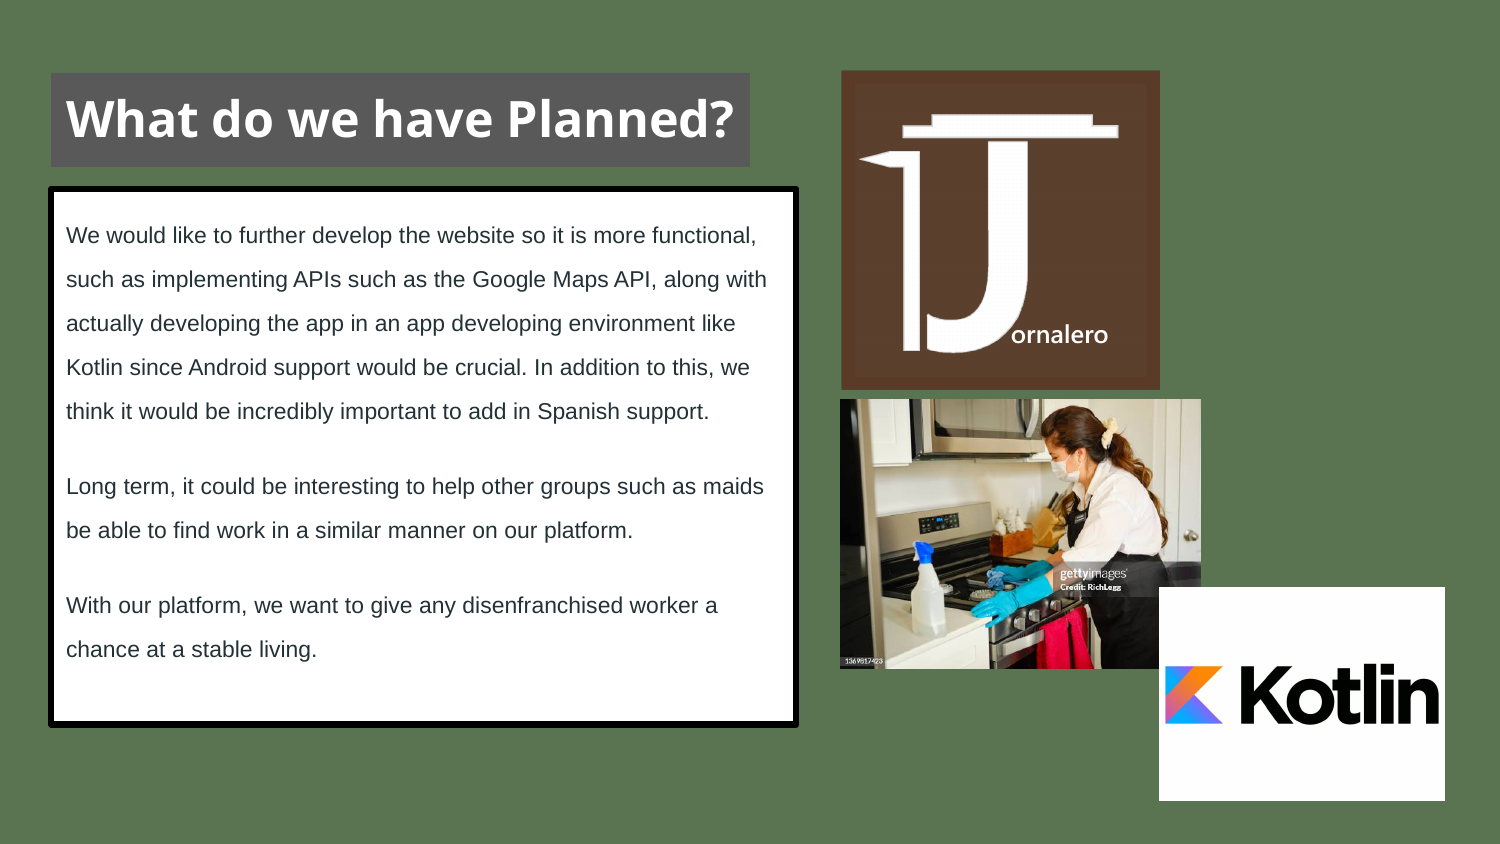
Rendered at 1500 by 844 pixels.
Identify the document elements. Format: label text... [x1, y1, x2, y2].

picture [840, 27, 1445, 802]
list We would like to further develop the website so it is more functional, such as implementing APIs such as the Google Maps API, along with actually developing the app in an app developing environment like Kotlin since Android support would be crucial. In addition to this, we think it would be incredibly important to add in Spanish support. Long term, it could be interesting to help other groups such as maids be able to find work in a similar manner on our platform. With our platform, we want to give any disenfranchised worker a chance at a stable living. [51, 189, 797, 725]
title What do we have Planned? [51, 72, 750, 167]
